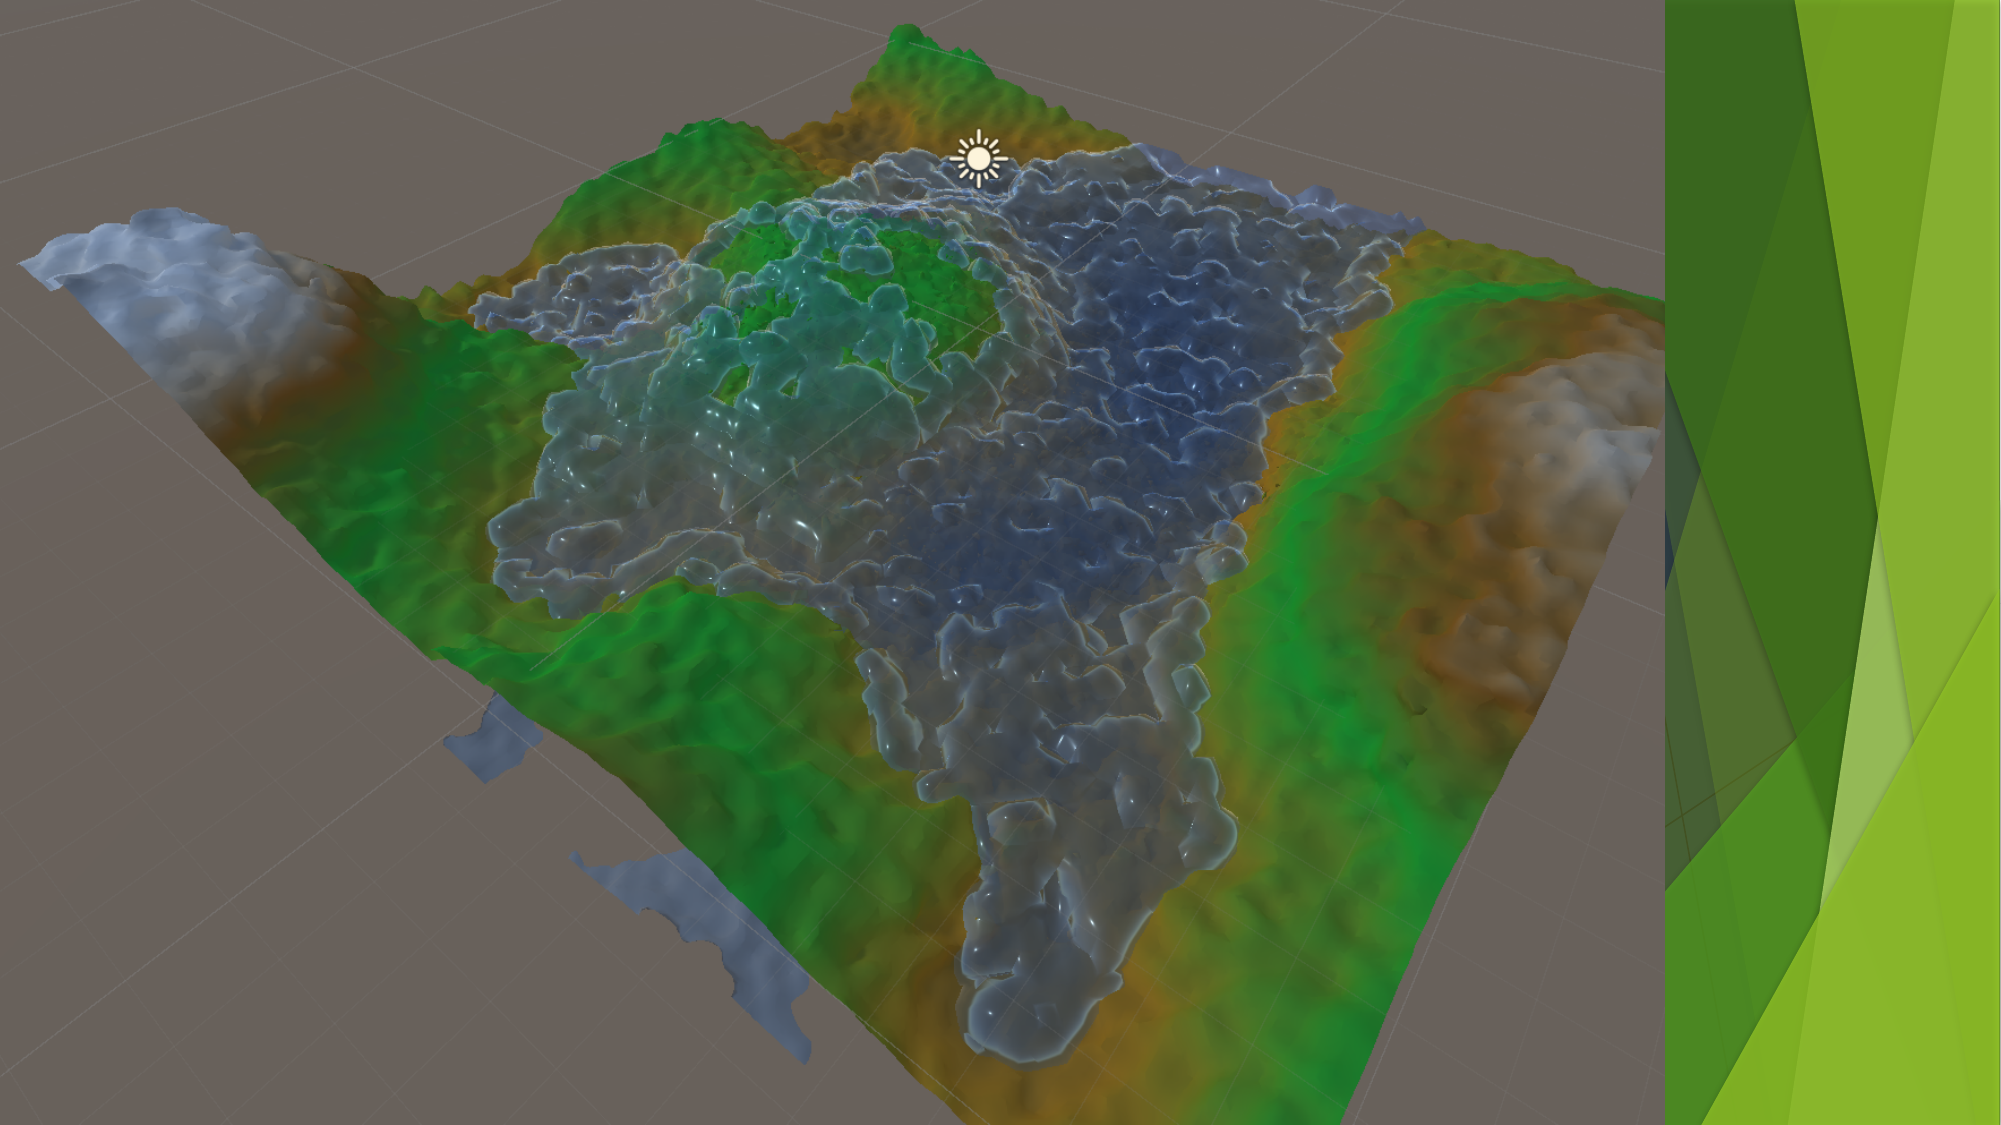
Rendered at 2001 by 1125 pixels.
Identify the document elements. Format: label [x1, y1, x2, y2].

picture [0, 0, 1666, 1125]
